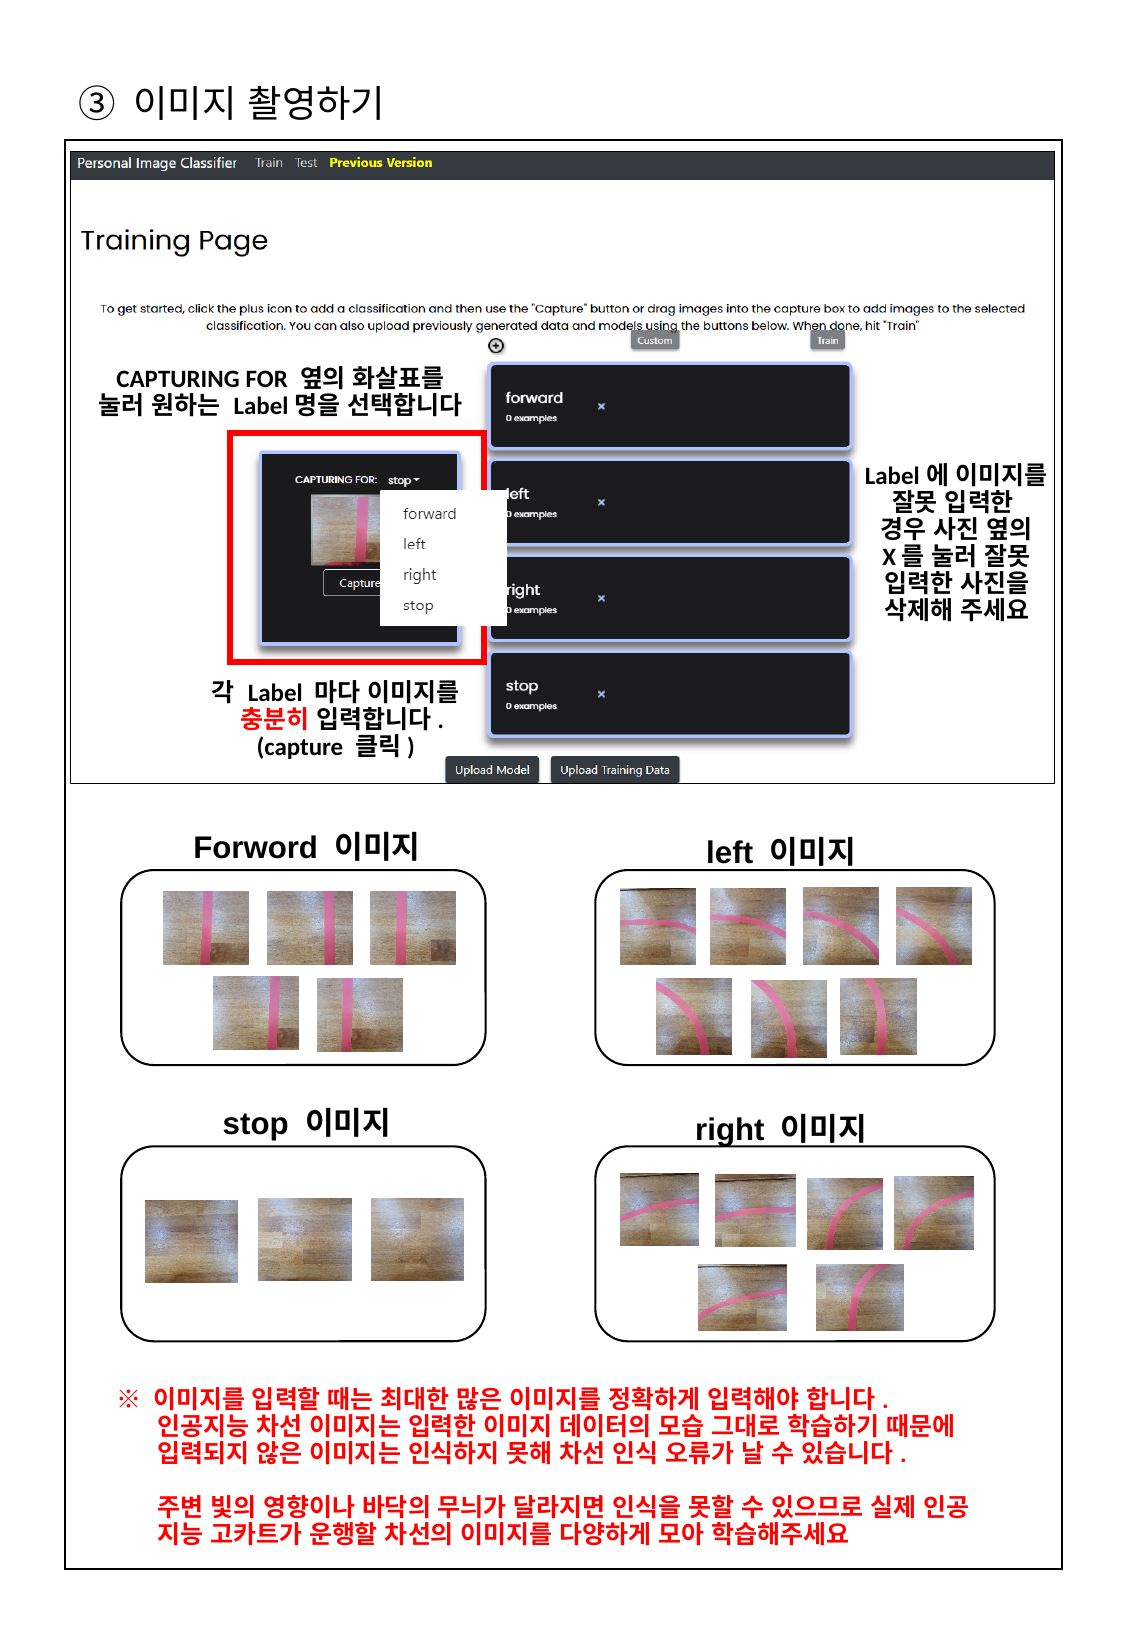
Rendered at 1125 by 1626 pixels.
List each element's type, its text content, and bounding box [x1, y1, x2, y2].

text_box [594, 869, 996, 1067]
text_box stop 이미지 [138, 1082, 475, 1147]
picture [370, 891, 456, 965]
text_box Forword 이미지 [138, 806, 475, 871]
picture [267, 891, 353, 965]
text_box ※ 이미지를 입력할 때는 최대한 많은 이미지를 정확하게 입력해야 합니다. 인공지능 차선 이미지는 입력한 이미지 데이터의 모습 그대로 학습하기 때문에 입력되지 않은 이미지는 인식하지 못해 차선 인식 오류가 날 수 있습니다. 주변 빛의 영향이나 바닥의 무늬가 달라지면 인식을 못할 수 있으므로 실제 인공 지능 고카트가 운행할 차선의 이미지를 다양하게 모아 학습해주세요 [101, 1372, 1062, 1570]
picture [815, 1264, 904, 1331]
text_box [594, 1145, 996, 1343]
picture [213, 976, 299, 1050]
picture [751, 980, 827, 1058]
text_box [64, 139, 1063, 151]
picture [145, 1200, 238, 1283]
text_box [64, 804, 1063, 1570]
picture [715, 1174, 796, 1247]
picture [896, 887, 972, 965]
picture [656, 978, 732, 1055]
text_box right 이미지 [613, 1088, 950, 1148]
text_box [120, 869, 487, 1067]
picture [698, 1264, 787, 1331]
text_box [120, 1145, 487, 1343]
text_box ③ 이미지 촬영하기 [63, 72, 401, 133]
picture [620, 888, 696, 965]
picture [894, 1176, 974, 1250]
picture [371, 1198, 465, 1281]
text_box left 이미지 [613, 812, 950, 872]
picture [709, 888, 786, 965]
picture [840, 978, 917, 1055]
picture [803, 887, 879, 965]
picture [163, 891, 250, 965]
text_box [11, 151, 1073, 804]
picture [316, 978, 403, 1052]
picture [258, 1198, 352, 1281]
picture [807, 1178, 883, 1250]
picture [620, 1173, 699, 1246]
